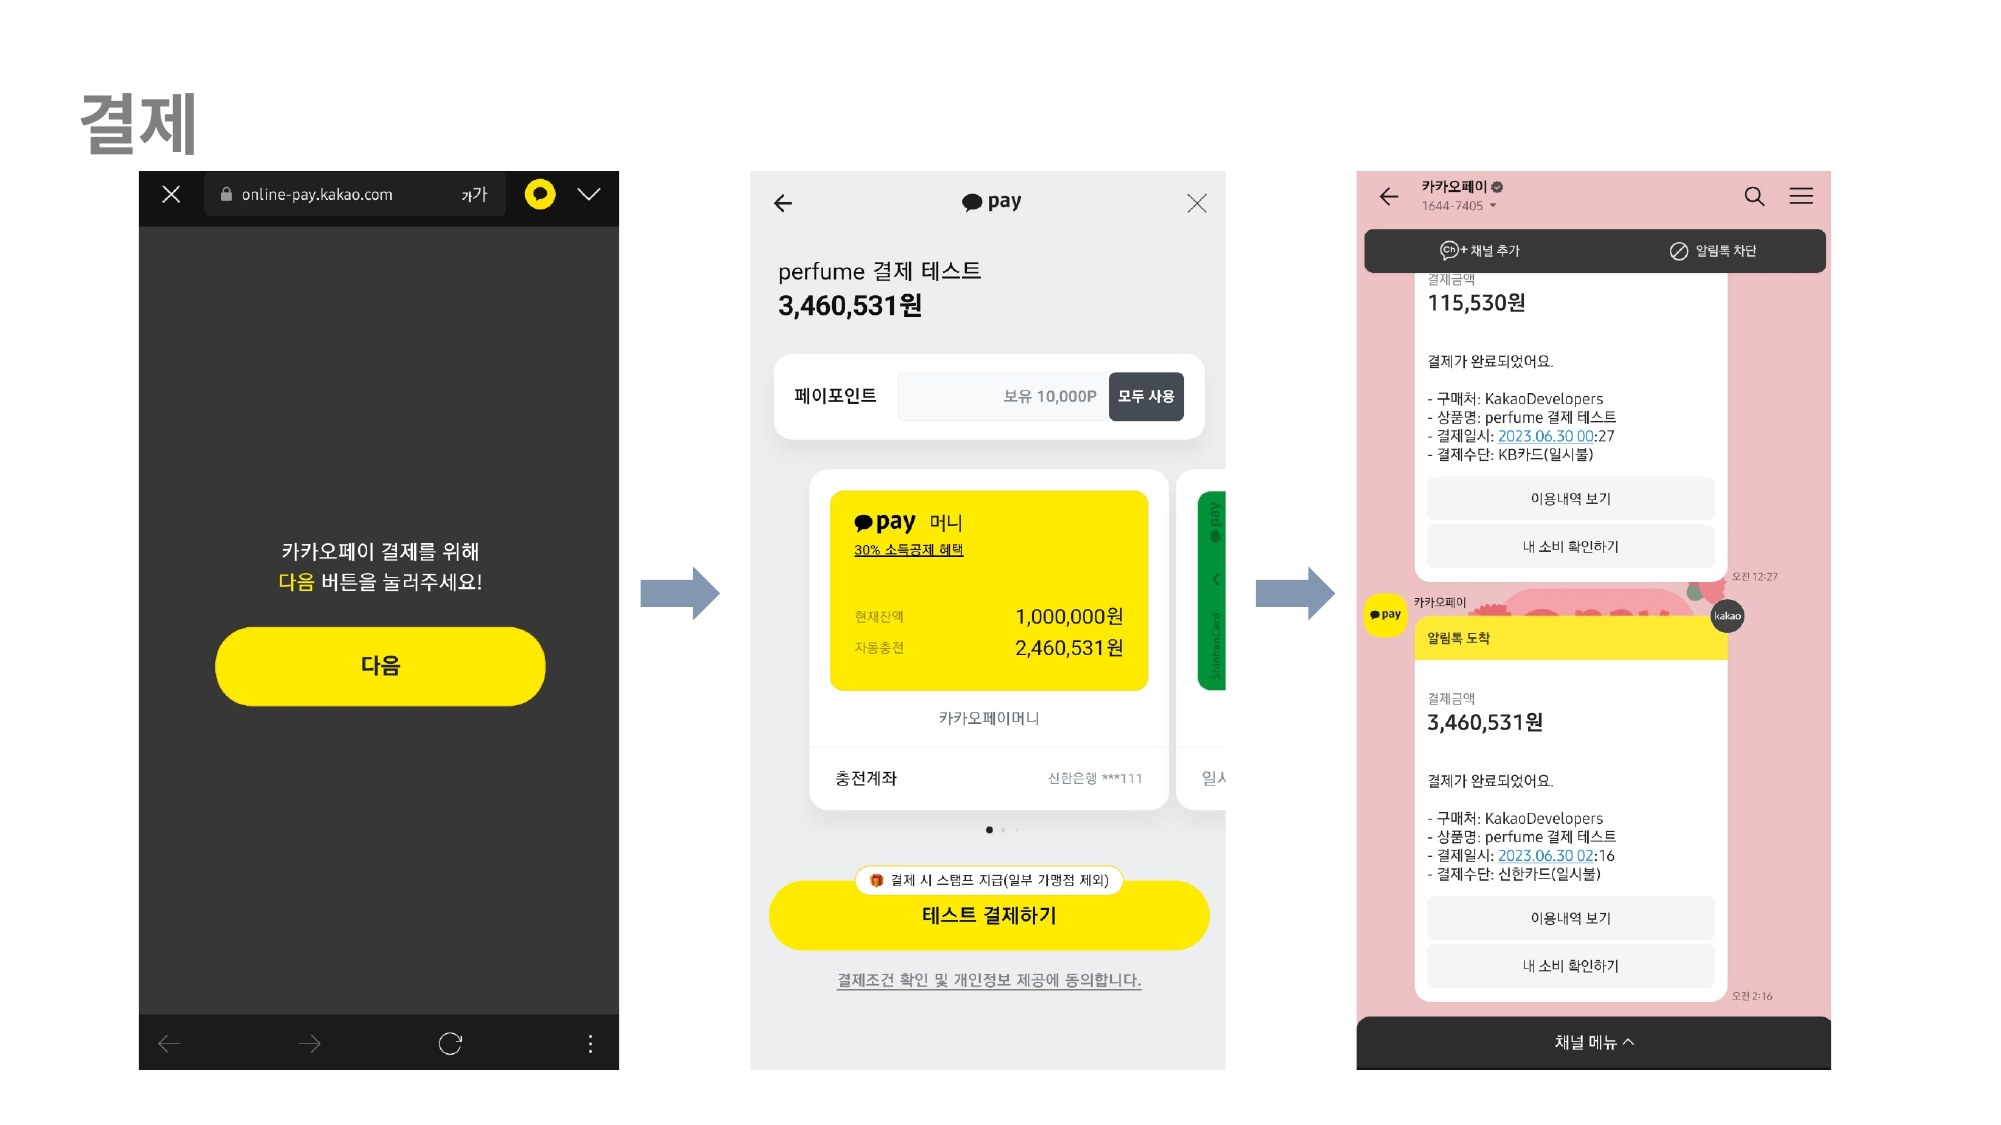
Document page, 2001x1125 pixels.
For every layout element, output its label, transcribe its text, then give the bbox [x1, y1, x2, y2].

text_box [1254, 563, 1337, 623]
picture [750, 171, 1226, 1070]
text_box 결제 [62, 75, 216, 171]
picture [138, 171, 620, 1070]
text_box [639, 563, 722, 623]
picture [1356, 171, 1832, 1070]
